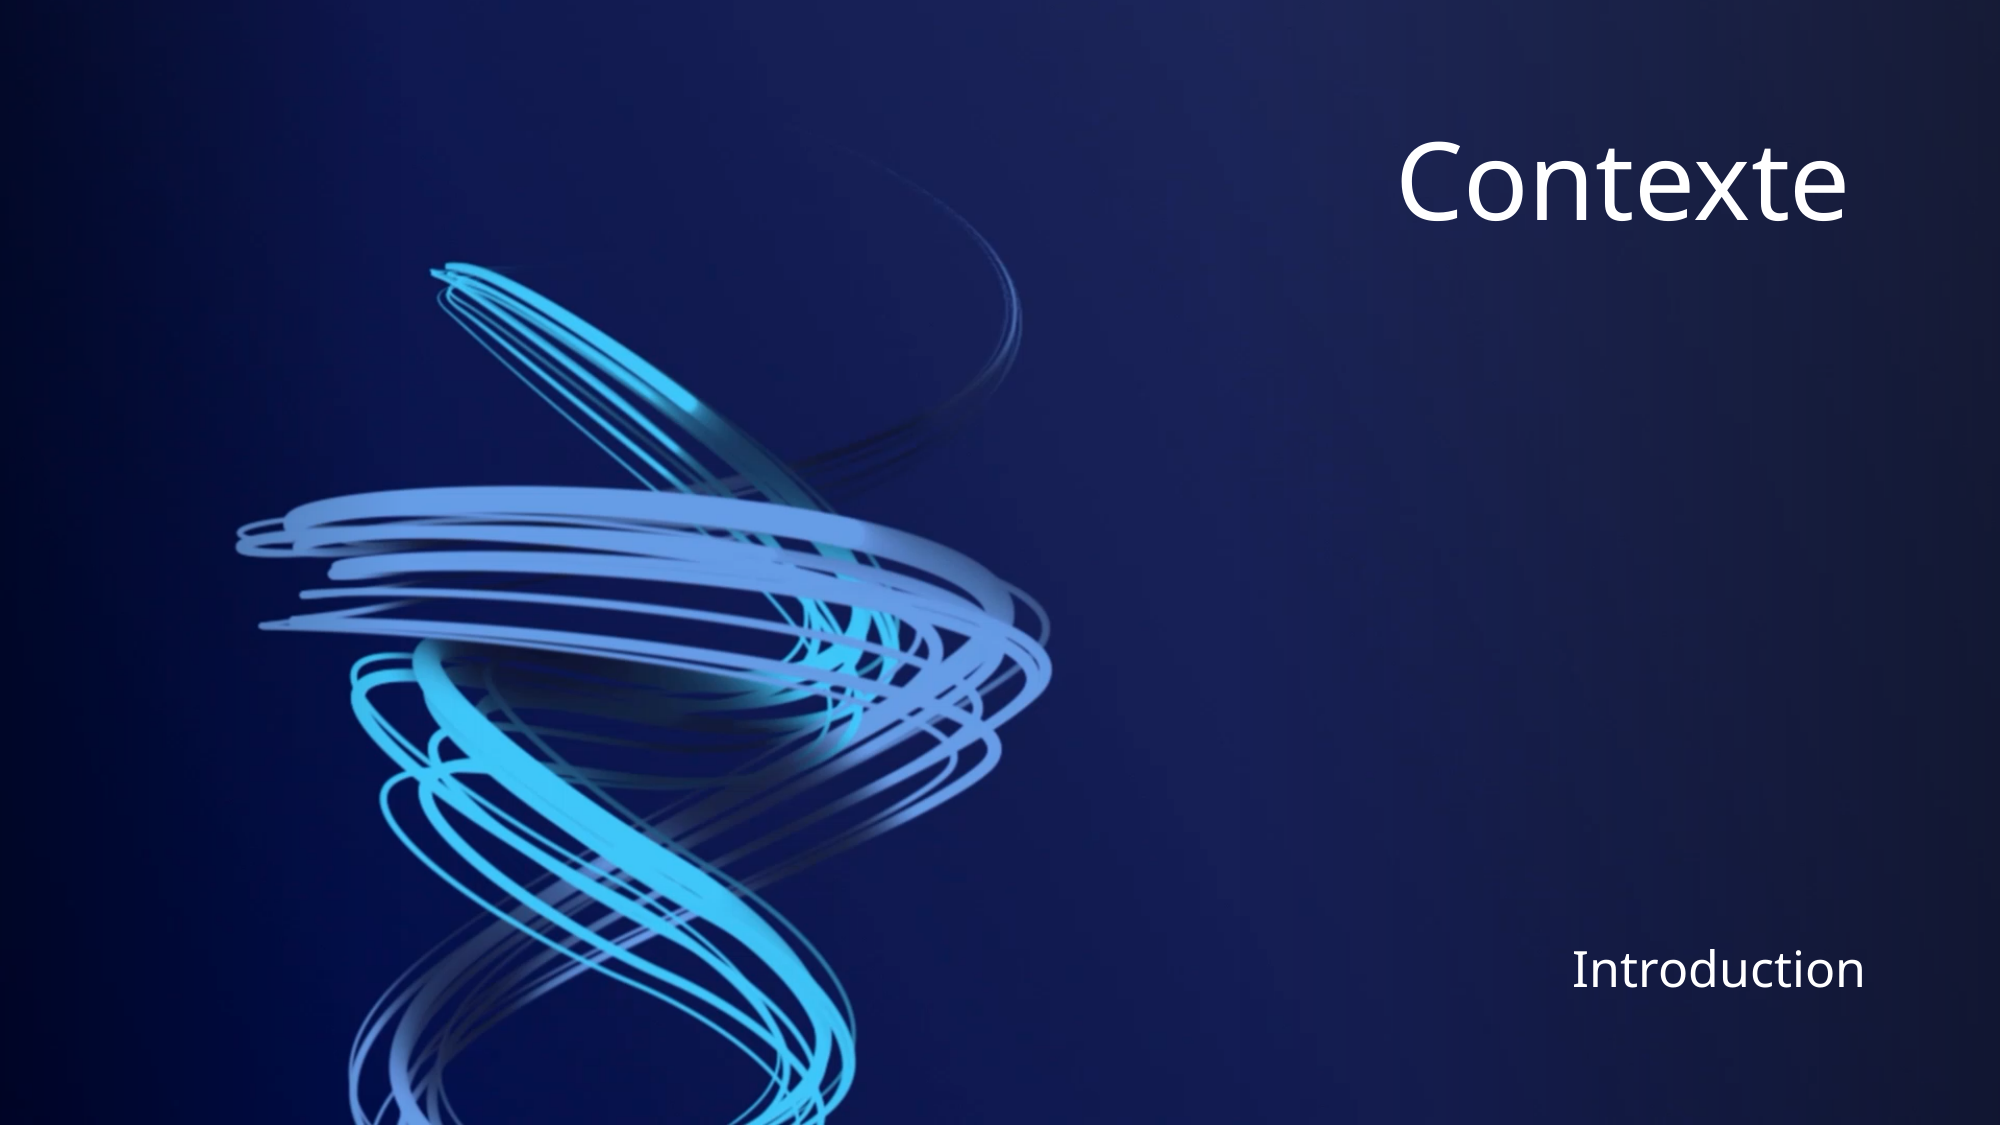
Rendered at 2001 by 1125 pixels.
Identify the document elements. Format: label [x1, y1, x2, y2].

text_box [0, 0, 2000, 1125]
